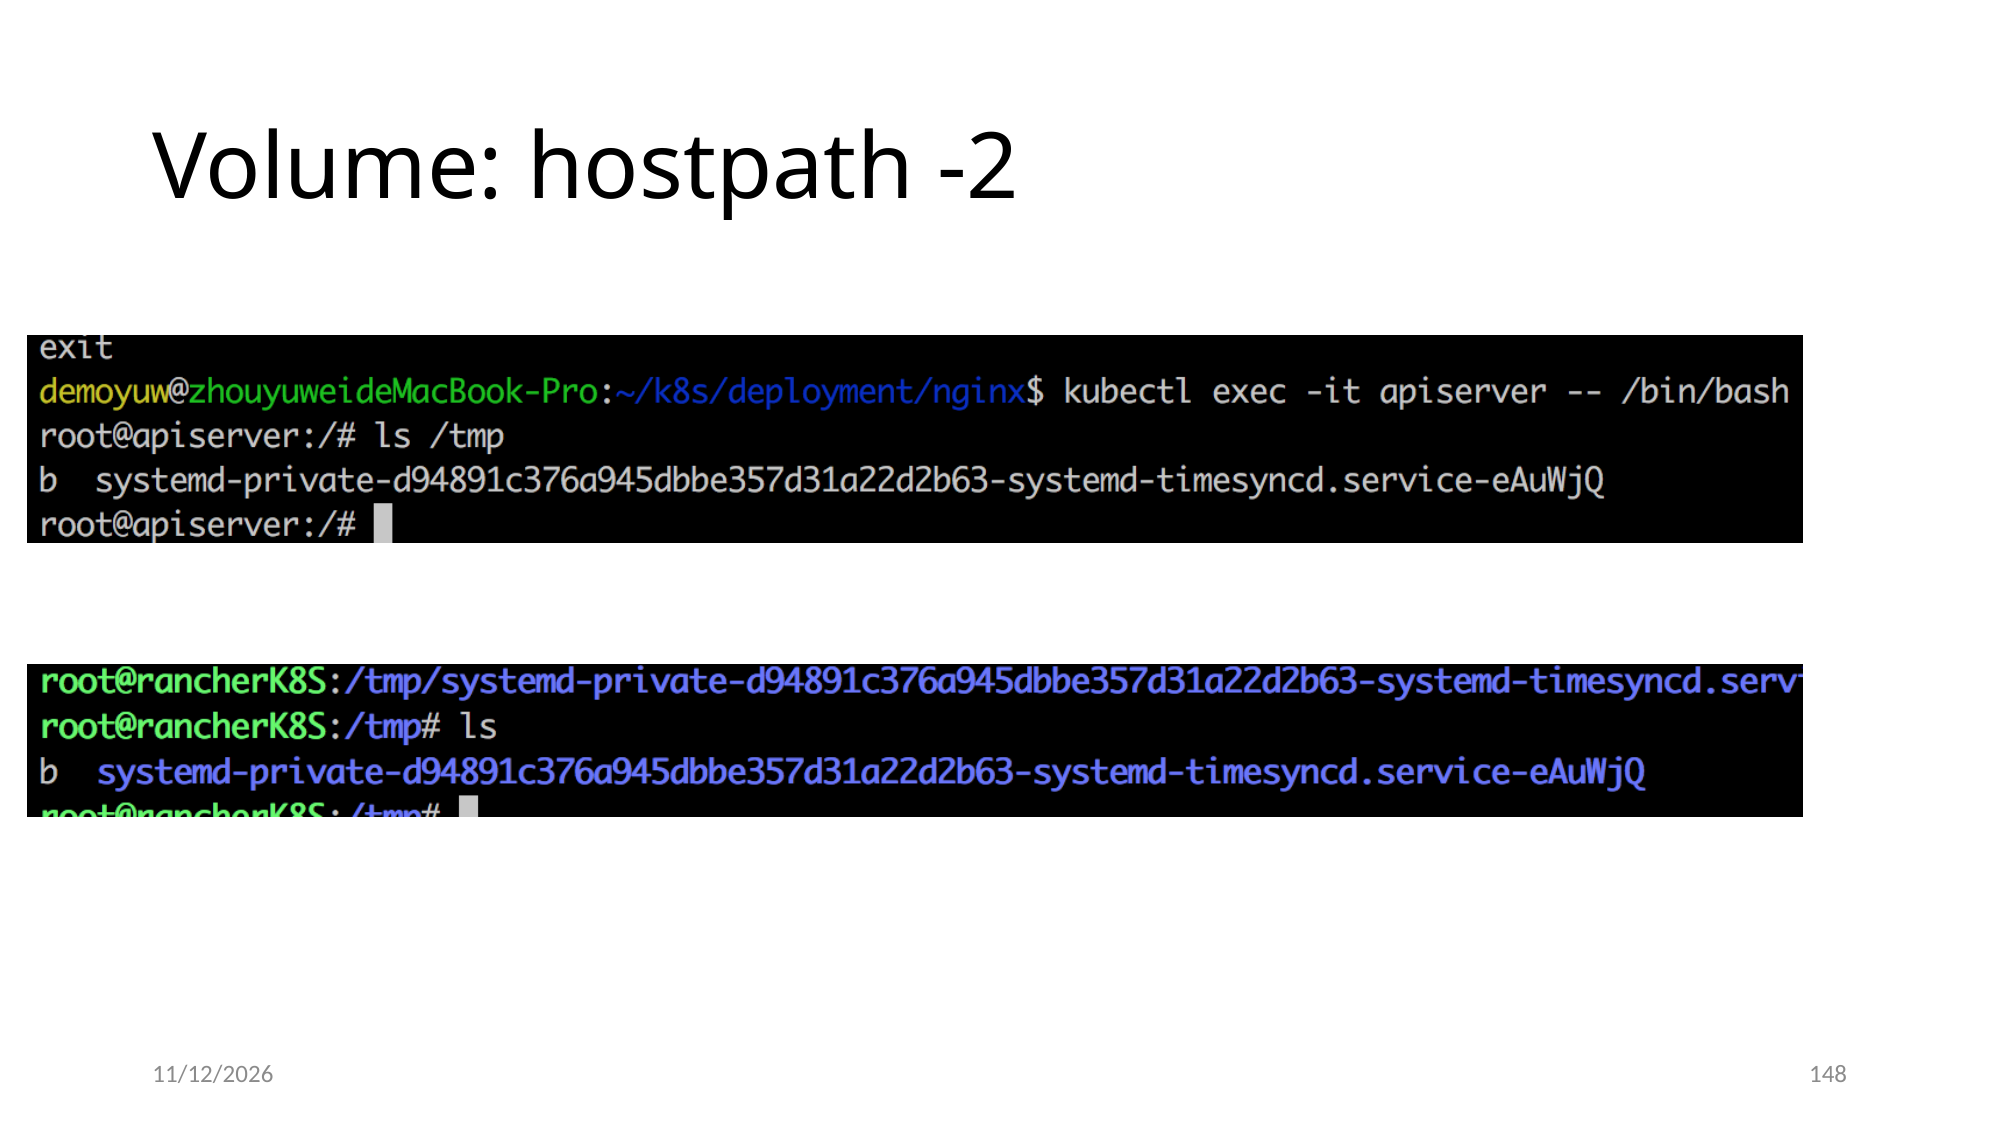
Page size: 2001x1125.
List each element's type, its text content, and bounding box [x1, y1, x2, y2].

picture [27, 664, 1803, 817]
title Volume: hostpath -2 [137, 59, 1863, 278]
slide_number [137, 1042, 588, 1103]
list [27, 335, 1803, 543]
slide_number 148 [1412, 1042, 1863, 1103]
